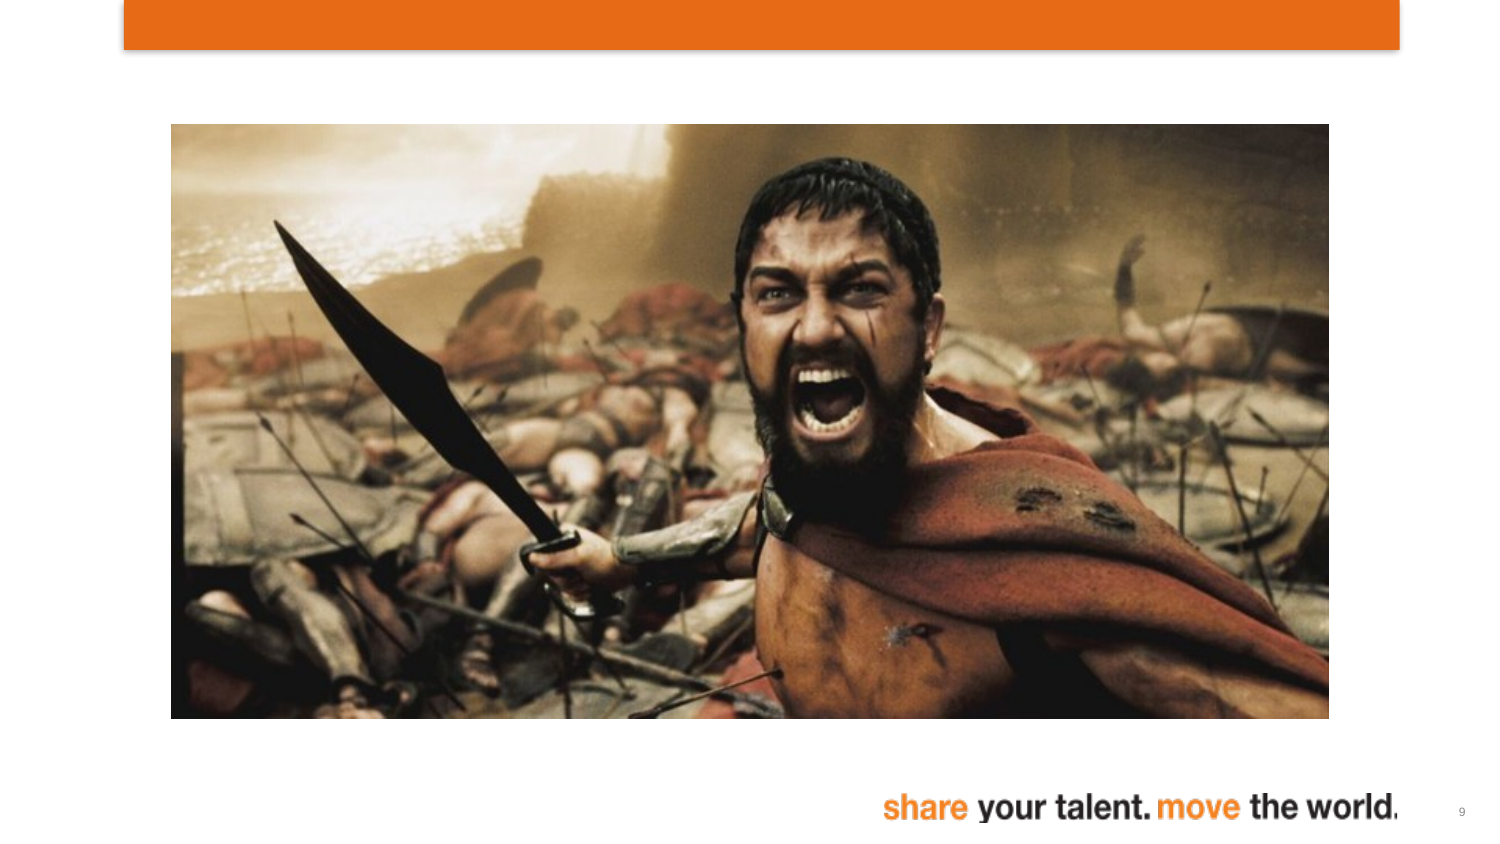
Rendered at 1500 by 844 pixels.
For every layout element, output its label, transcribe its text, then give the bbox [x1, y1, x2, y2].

slide_number 9 [1411, 782, 1466, 828]
picture [171, 124, 1329, 719]
